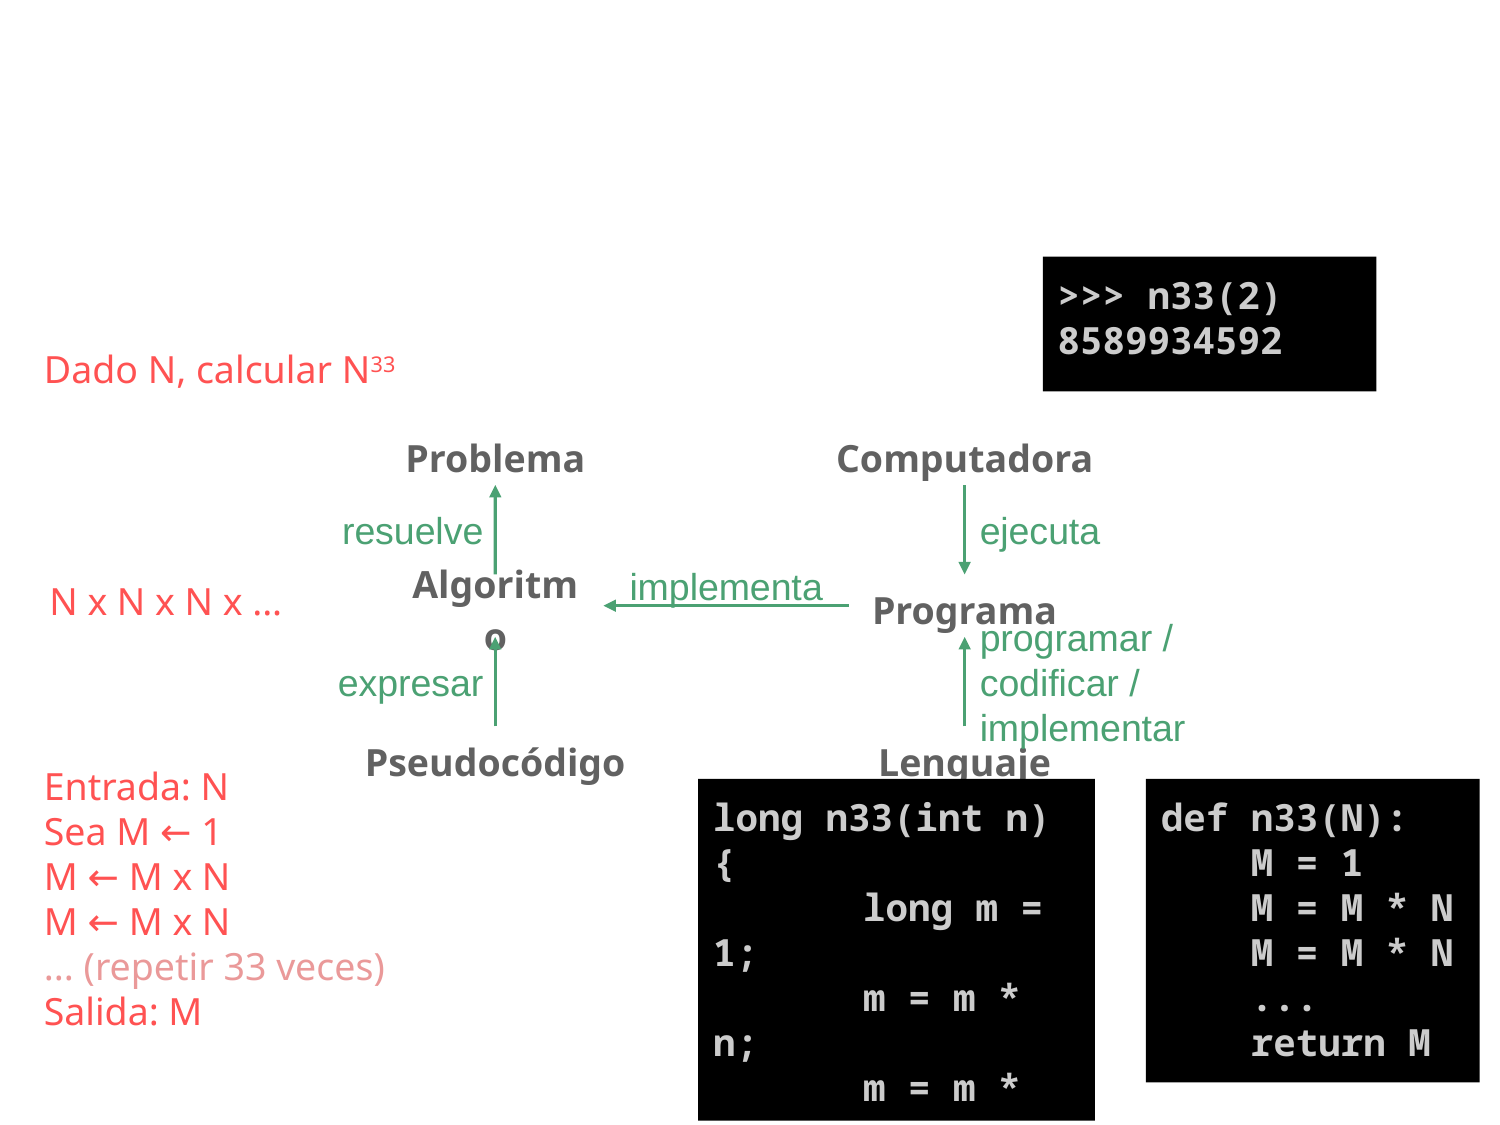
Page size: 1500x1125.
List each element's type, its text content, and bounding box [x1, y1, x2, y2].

text_box resuelve [307, 487, 493, 573]
text_box ejecuta [966, 487, 1152, 573]
text_box def n33(N): M = 1 M = M * N M = M * N ... return M [1145, 778, 1480, 1083]
list Pseudocódigo [343, 726, 648, 790]
list Algoritmo [386, 574, 604, 638]
list Problema [387, 422, 604, 486]
text_box N x N x N x ... [34, 563, 338, 649]
text_box >>> n33(2) 8589934592 [1042, 256, 1377, 392]
text_box Dado N, calcular N33 [28, 331, 444, 417]
text_box expresar [307, 639, 493, 725]
text_box implementa [587, 564, 866, 606]
text_box long n33(int n) { long m = 1; m = m * n; m = m * n; ... return m; } [698, 778, 1095, 1121]
text_box Entrada: N Sea M ← 1 M ← M x N M ← M x N ... (repetir 33 veces) Salida: M [28, 747, 426, 1052]
list Lenguaje [812, 726, 1117, 790]
text_box programar / codificar / implementar [966, 639, 1269, 725]
list Computadora [812, 422, 1117, 486]
list Programa [848, 574, 1081, 638]
